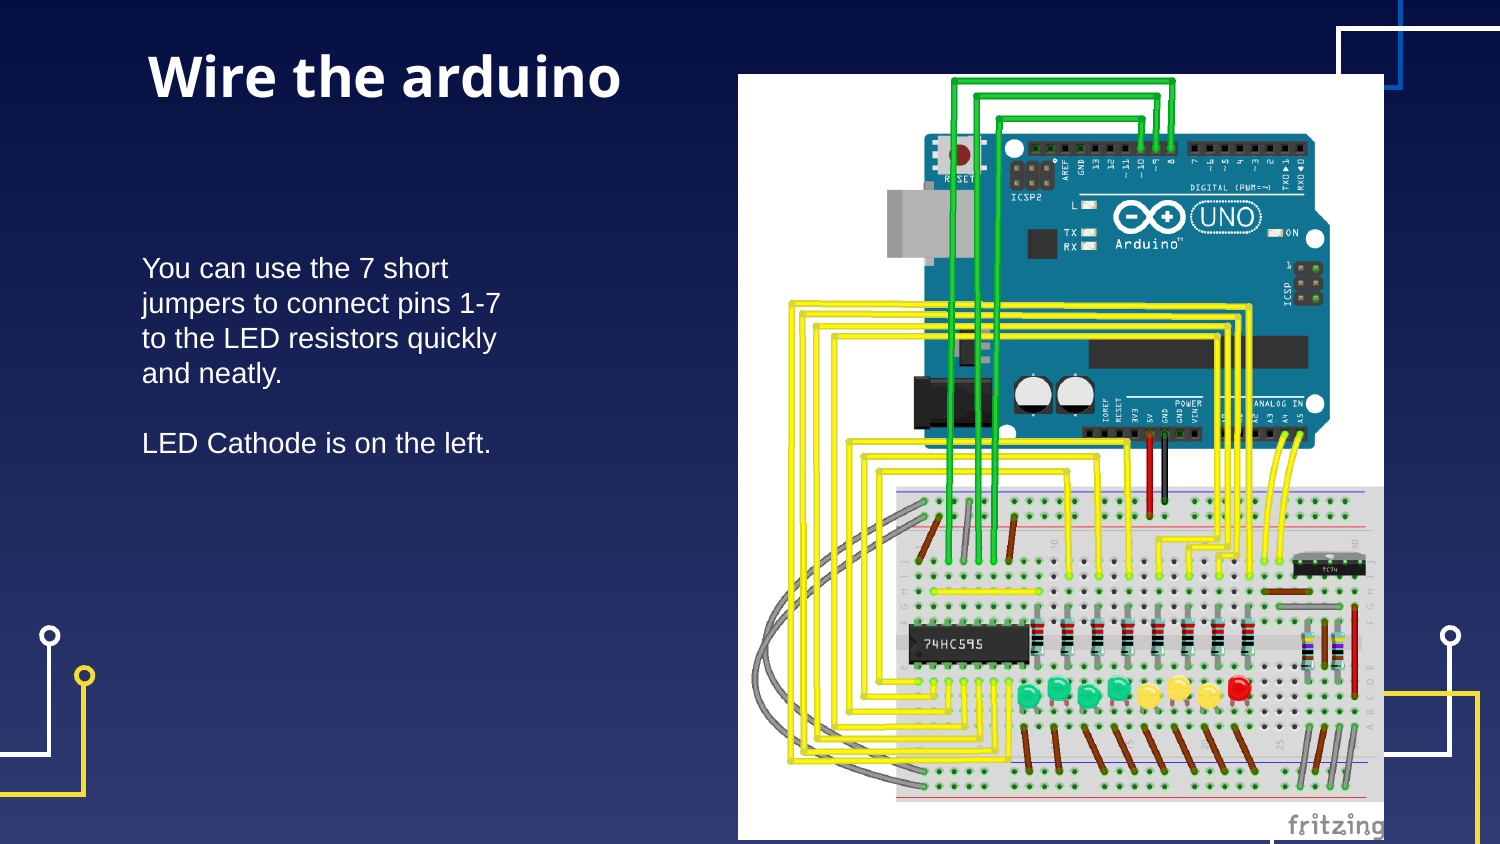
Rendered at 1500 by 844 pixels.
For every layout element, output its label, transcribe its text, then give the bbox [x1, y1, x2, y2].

title Wire the arduino [106, 21, 664, 128]
text_box You can use the 7 short jumpers to connect pins 1-7 to the LED resistors quickly and neatly. LED Cathode is on the left. [127, 242, 539, 467]
picture [738, 74, 1384, 840]
